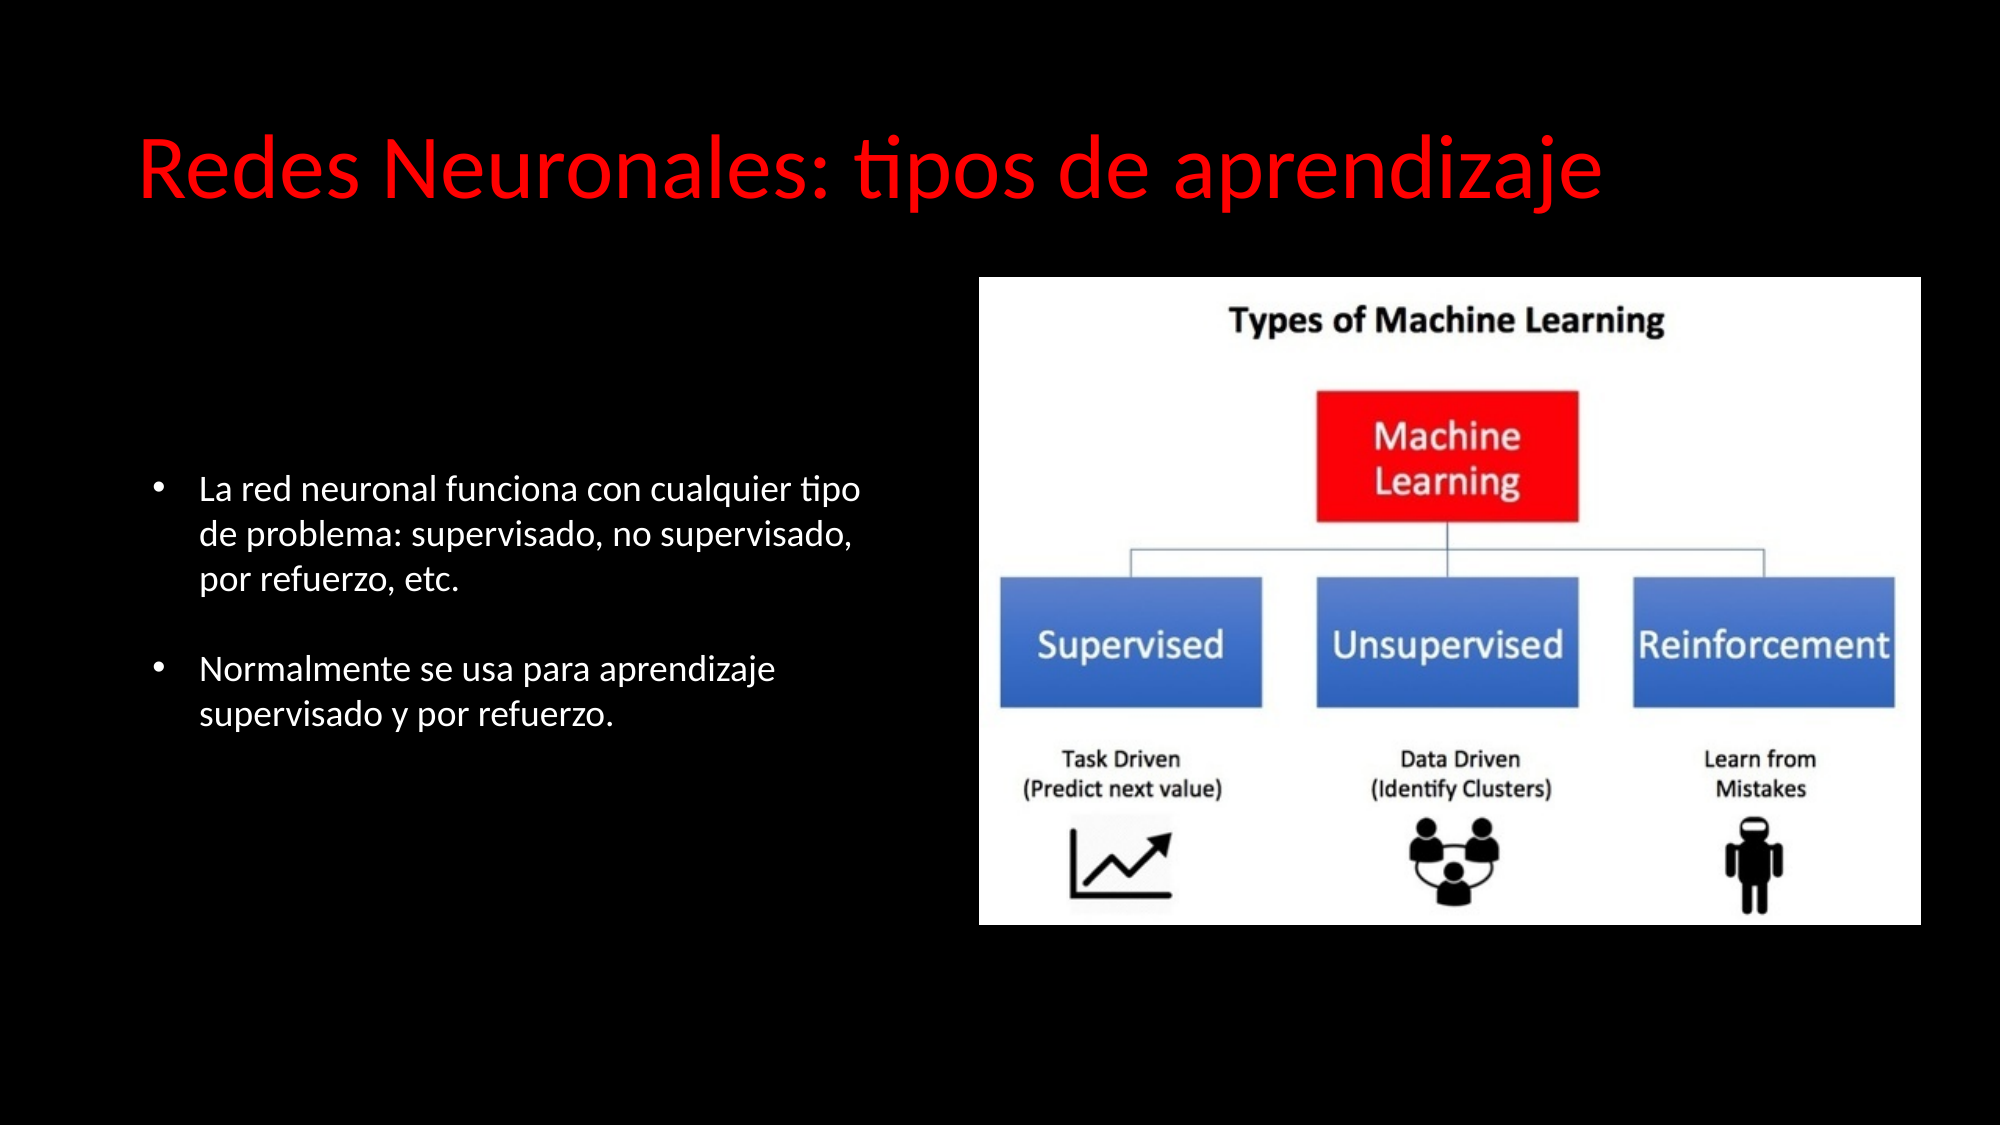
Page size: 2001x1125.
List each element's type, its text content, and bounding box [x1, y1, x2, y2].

picture [979, 277, 1921, 925]
text_box La red neuronal funciona con cualquier tipo de problema: supervisado, no supervisado, por refuerzo, etc. Normalmente se usa para aprendizaje supervisado y por refuerzo. [137, 456, 888, 742]
title Redes Neuronales: tipos de aprendizaje [137, 59, 1863, 278]
